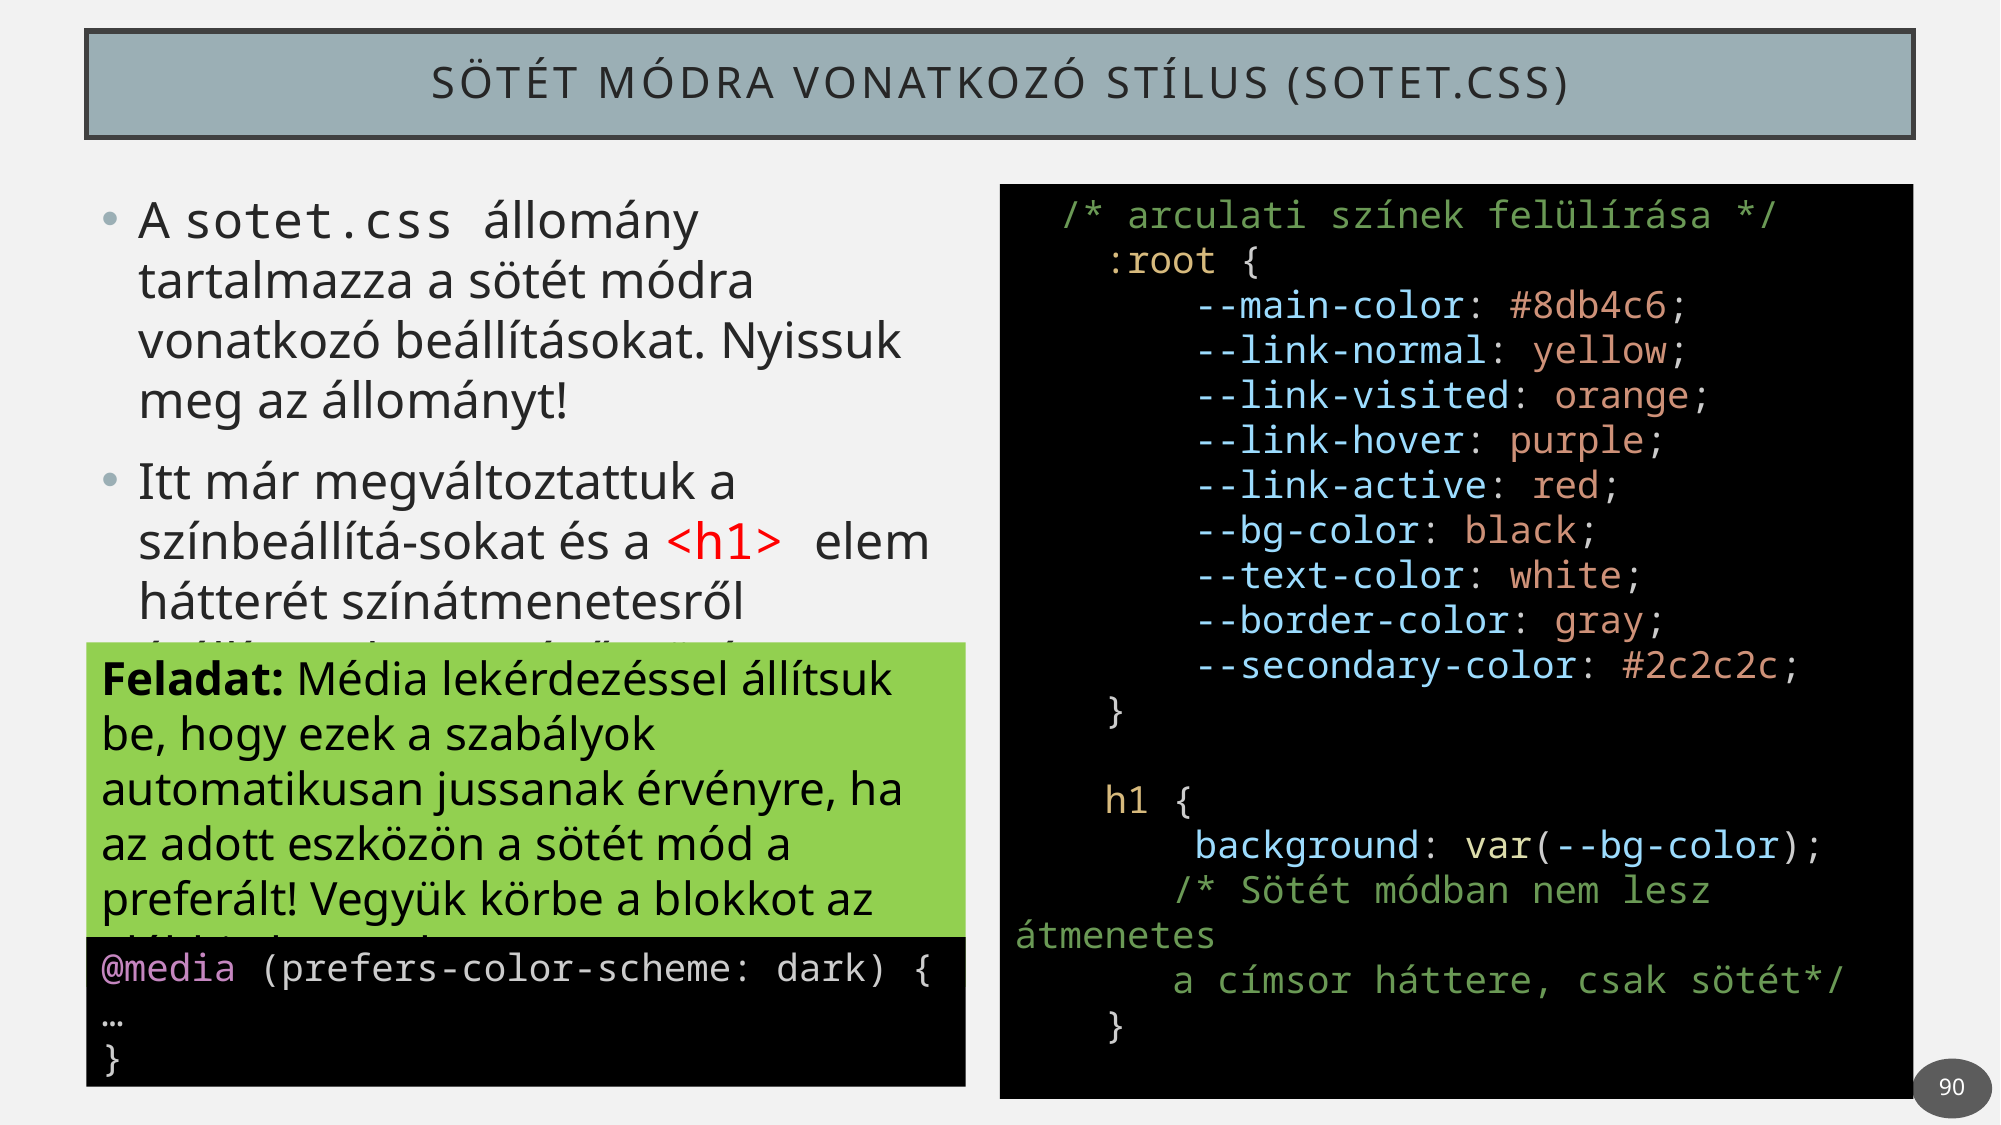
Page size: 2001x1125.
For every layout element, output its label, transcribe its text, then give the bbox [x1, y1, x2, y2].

title Sötét módra vonatkozó stílus (Sotet.css) [84, 28, 1916, 140]
list A sotet.css állomány tartalmazza a sötét módra vonatkozó beállításokat. Nyissuk meg az állományt! Itt már megváltoztattuk a színbeállítá-sokat és a <h1> elem hátterét színátmenetesről átállítottuk egyszínű, sötétre. [86, 181, 966, 642]
slide_number 90 [1914, 1058, 1993, 1119]
text_box Feladat: Média lekérdezéssel állítsuk be, hogy ezek a szabályok automatikusan jussanak érvényre, ha az adott eszközön a sötét mód a preferált! Vegyük körbe a blokkot az alábbi elemmel! [86, 642, 966, 937]
text_box @media (prefers-color-scheme: dark) { … } [86, 937, 966, 1087]
text_box /* arculati színek felülírása */ :root { --main-color: #8db4c6; --link-normal: yellow; --link-visited: orange; --link-hover: purple; --link-active: red; --bg-color: black; --text-color: white; --border-color: gray; --secondary-color: #2c2c2c; } h1 { background: var(--bg-color); /* Sötét módban nem lesz átmenetes a címsor háttere, csak sötét*/ } [999, 184, 1914, 1099]
